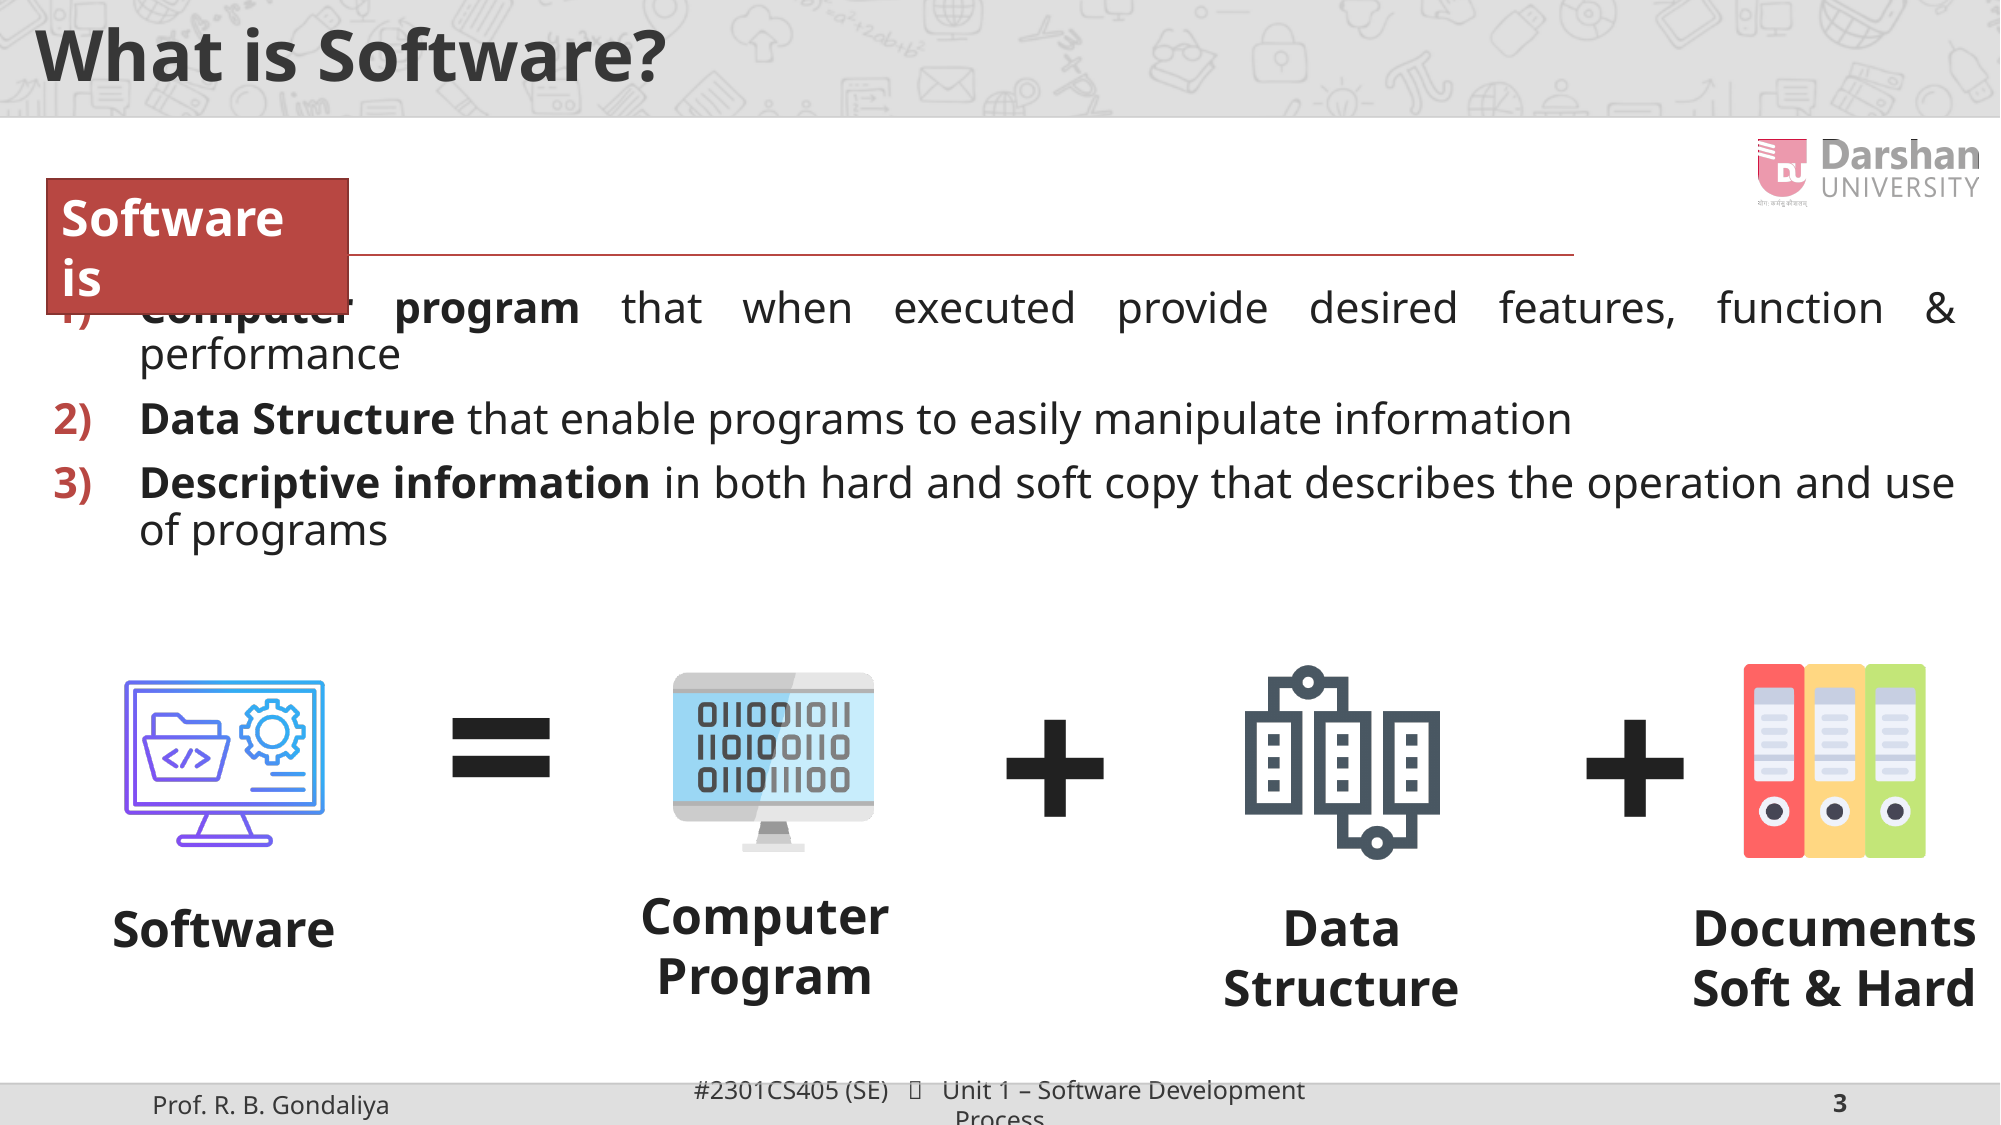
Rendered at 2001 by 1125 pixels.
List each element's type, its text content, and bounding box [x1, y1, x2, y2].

list Computer program that when executed provide desired features, function & performance Data Structure that enable programs to easily manipulate information Descriptive information in both hard and soft copy that describes the operation and use of programs [38, 279, 1972, 562]
text_box Software [97, 889, 351, 965]
text_box Computer Program [625, 876, 906, 1012]
picture [1737, 664, 1932, 859]
text_box Documents Soft & Hard [1677, 888, 1993, 1024]
picture [1245, 665, 1440, 860]
text_box Software is [46, 178, 349, 315]
text_box + [1563, 632, 1614, 888]
text_box Modeling [1758, 139, 1979, 207]
text_box Data Structure [1209, 888, 1475, 1024]
picture [673, 661, 874, 862]
text_box = [429, 611, 574, 867]
text_box + [983, 632, 1128, 888]
title What is Software? [0, 0, 2000, 117]
picture [124, 663, 325, 864]
